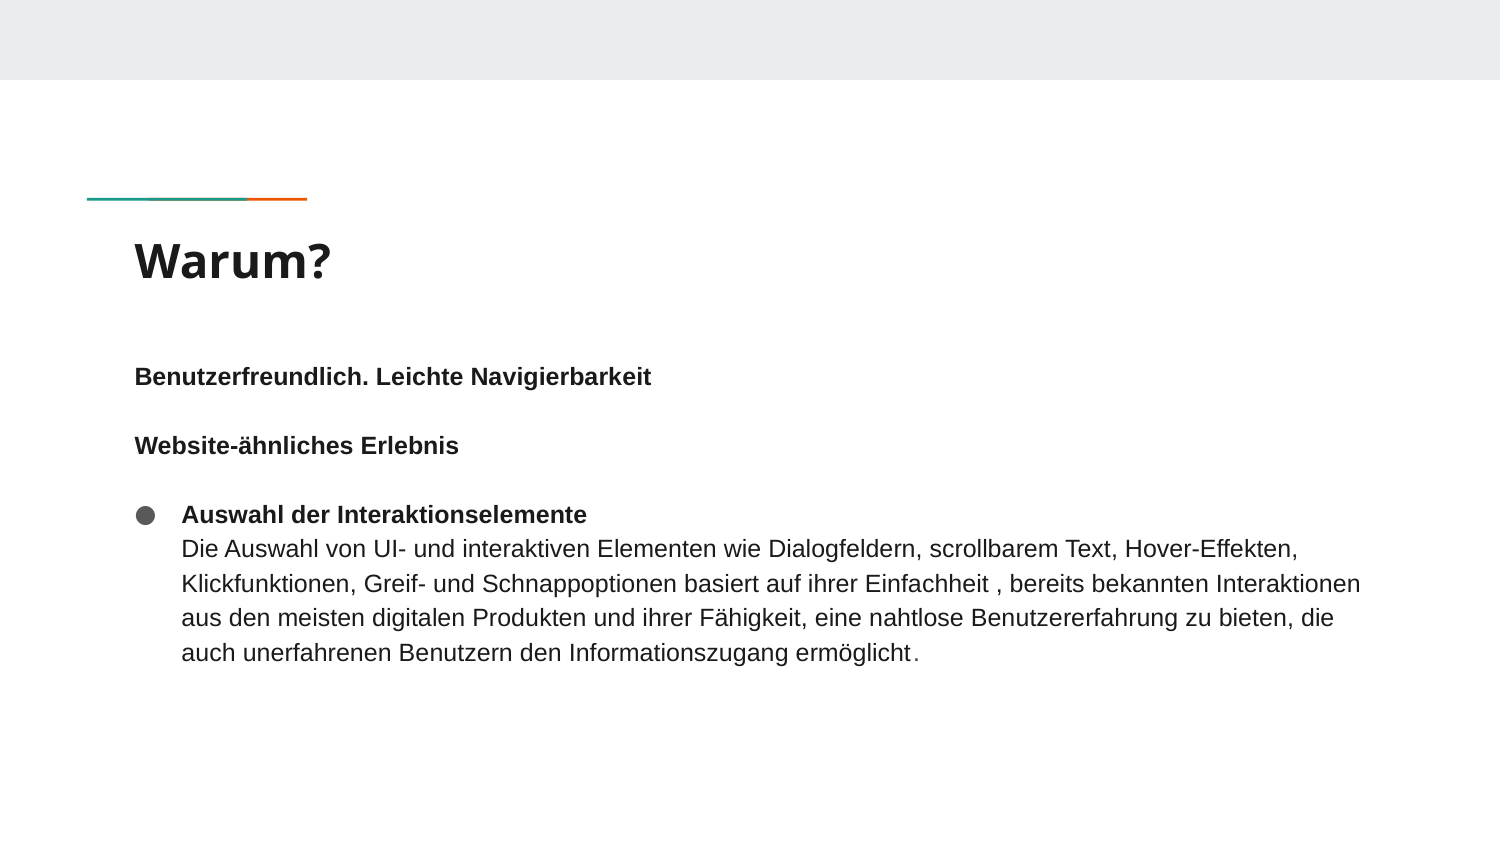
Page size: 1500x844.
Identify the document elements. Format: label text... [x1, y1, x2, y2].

list Benutzerfreundlich. Leichte Navigierbarkeit Website-ähnliches Erlebnis Auswahl der Interaktionselemente Die Auswahl von UI- und interaktiven Elementen wie Dialogfeldern, scrollbarem Text, Hover-Effekten, Klickfunktionen, Greif- und Schnappoptionen basiert auf ihrer Einfachheit , bereits bekannten Interaktionen aus den meisten digitalen Produkten und ihrer Fähigkeit, eine nahtlose Benutzererfahrung zu bieten, die auch unerfahrenen Benutzern den Informationszugang ermöglicht. [119, 341, 1381, 798]
title Warum? [119, 216, 1381, 305]
